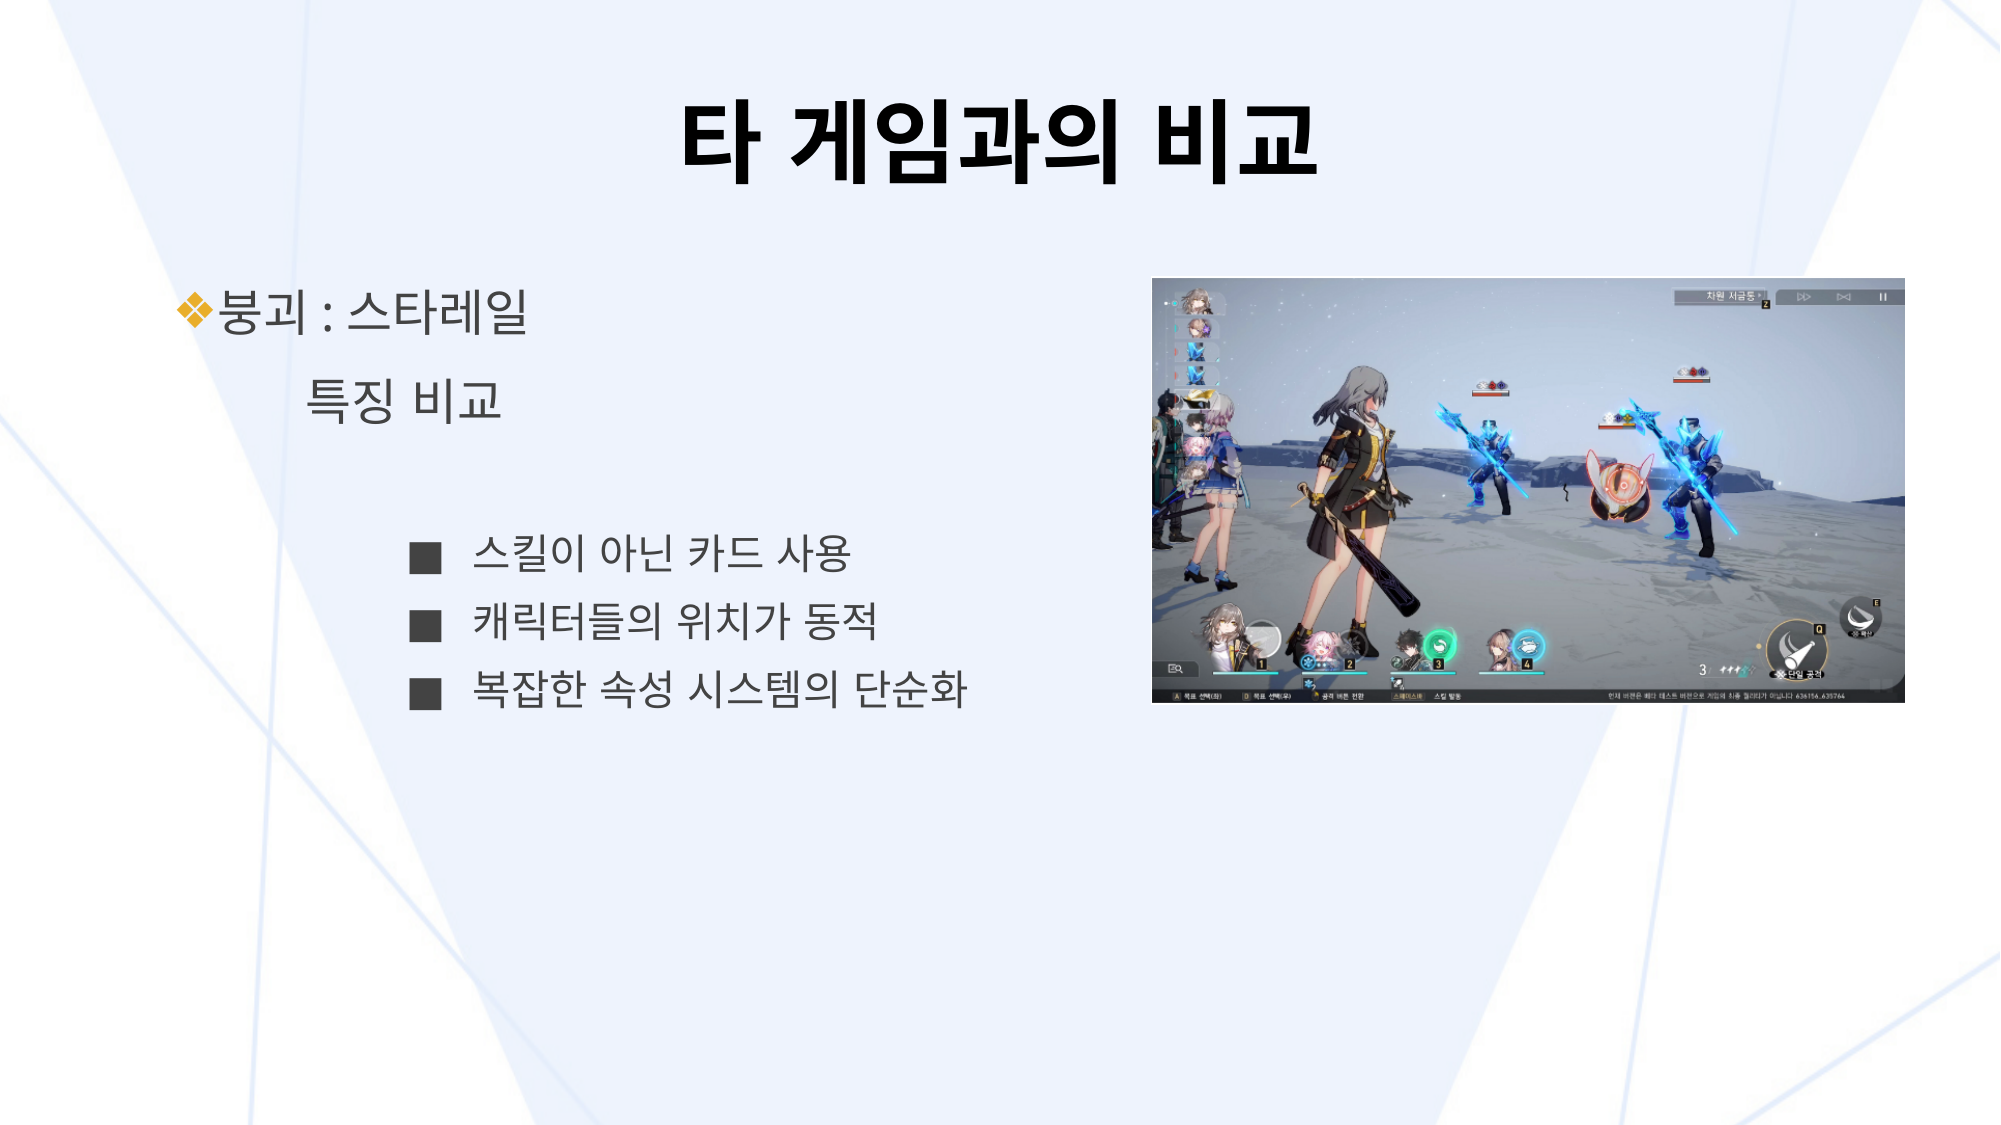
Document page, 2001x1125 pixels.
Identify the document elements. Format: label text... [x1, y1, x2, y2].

picture [1150, 276, 1906, 706]
list 붕괴:스타레일 특징 비교 스킬이 아닌 카드 사용 캐릭터들의 위치가 동적 복잡한 속성 시스템의 단순화 [157, 265, 1843, 1014]
title 타 게임과의 비교 [405, 69, 1595, 195]
